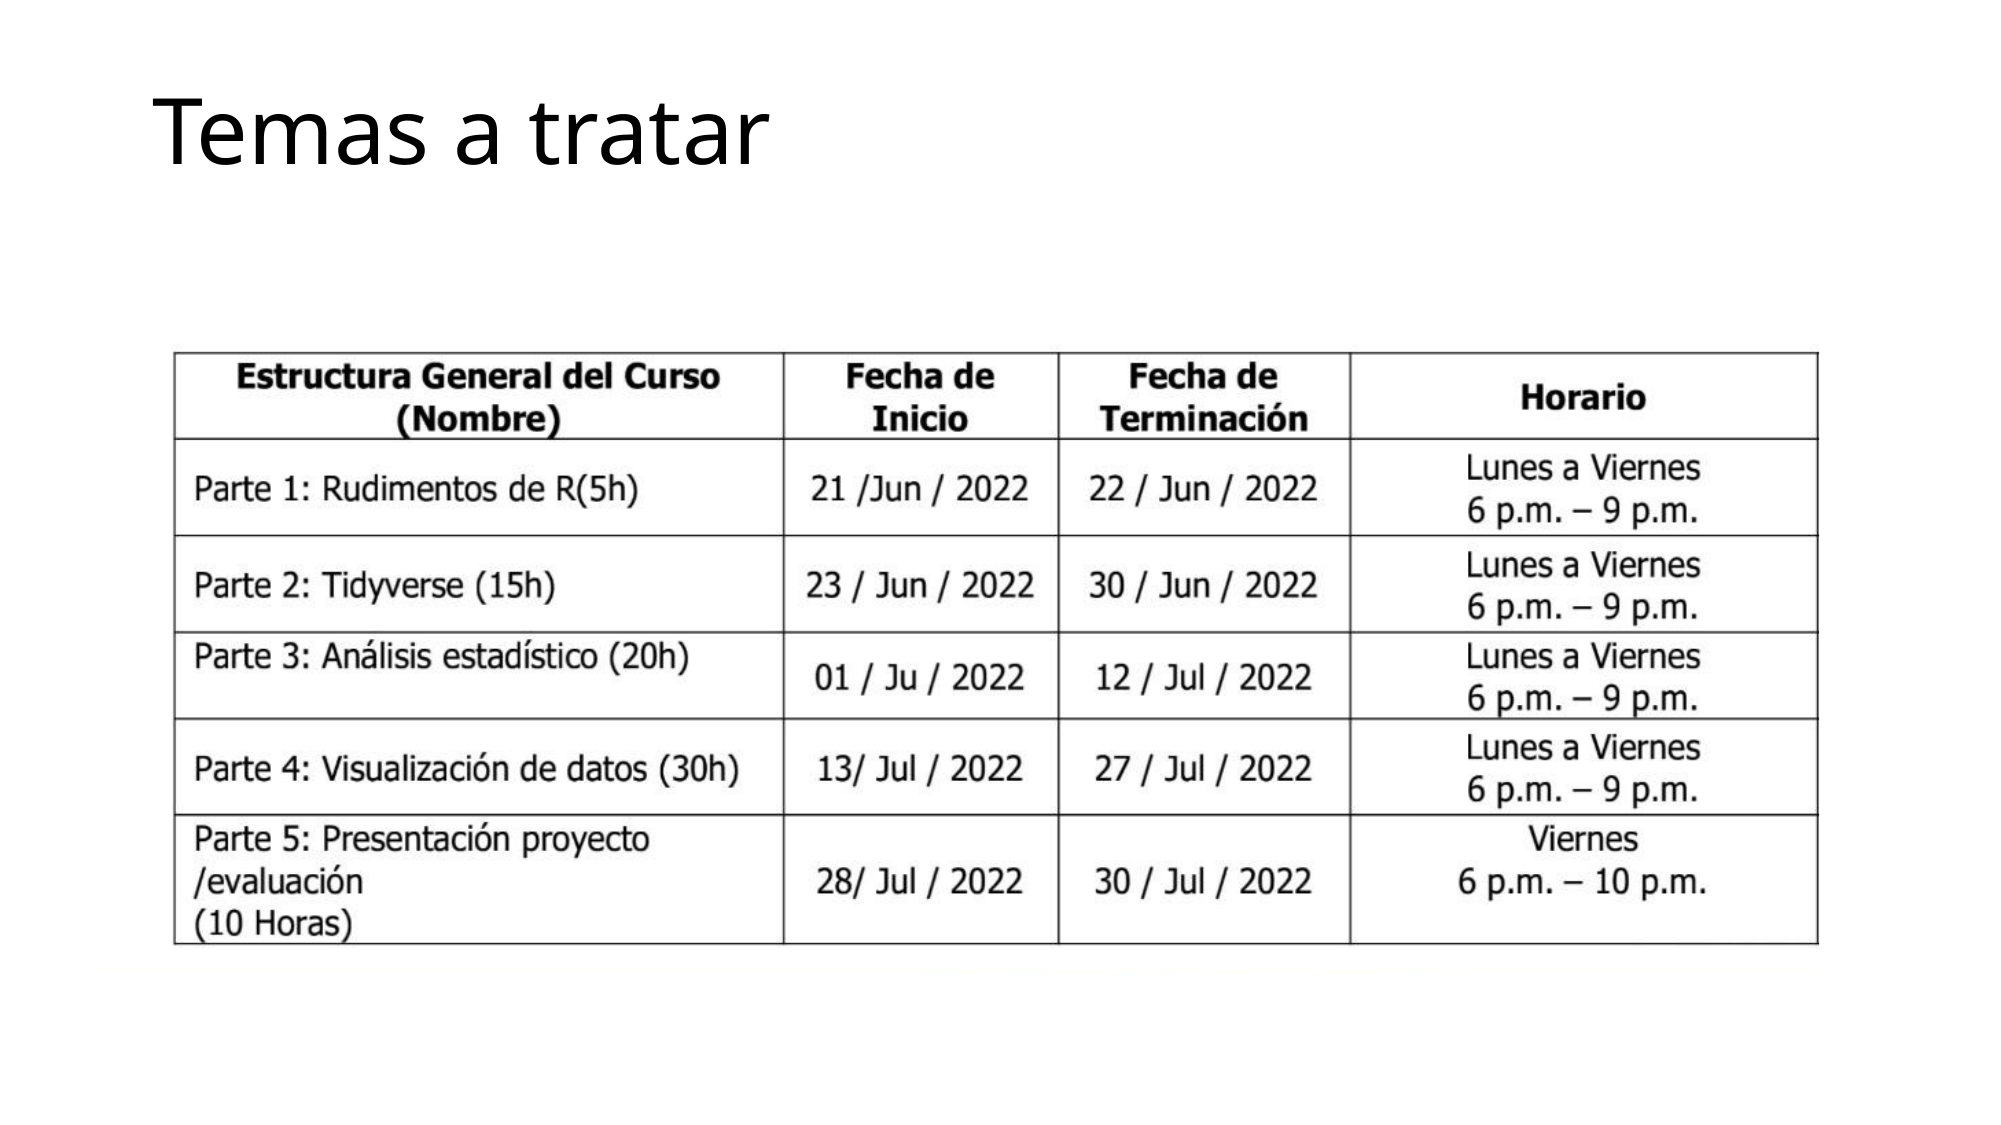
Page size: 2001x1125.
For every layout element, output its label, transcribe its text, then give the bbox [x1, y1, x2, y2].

picture [94, 321, 1820, 975]
title Temas a tratar [137, 26, 1863, 244]
